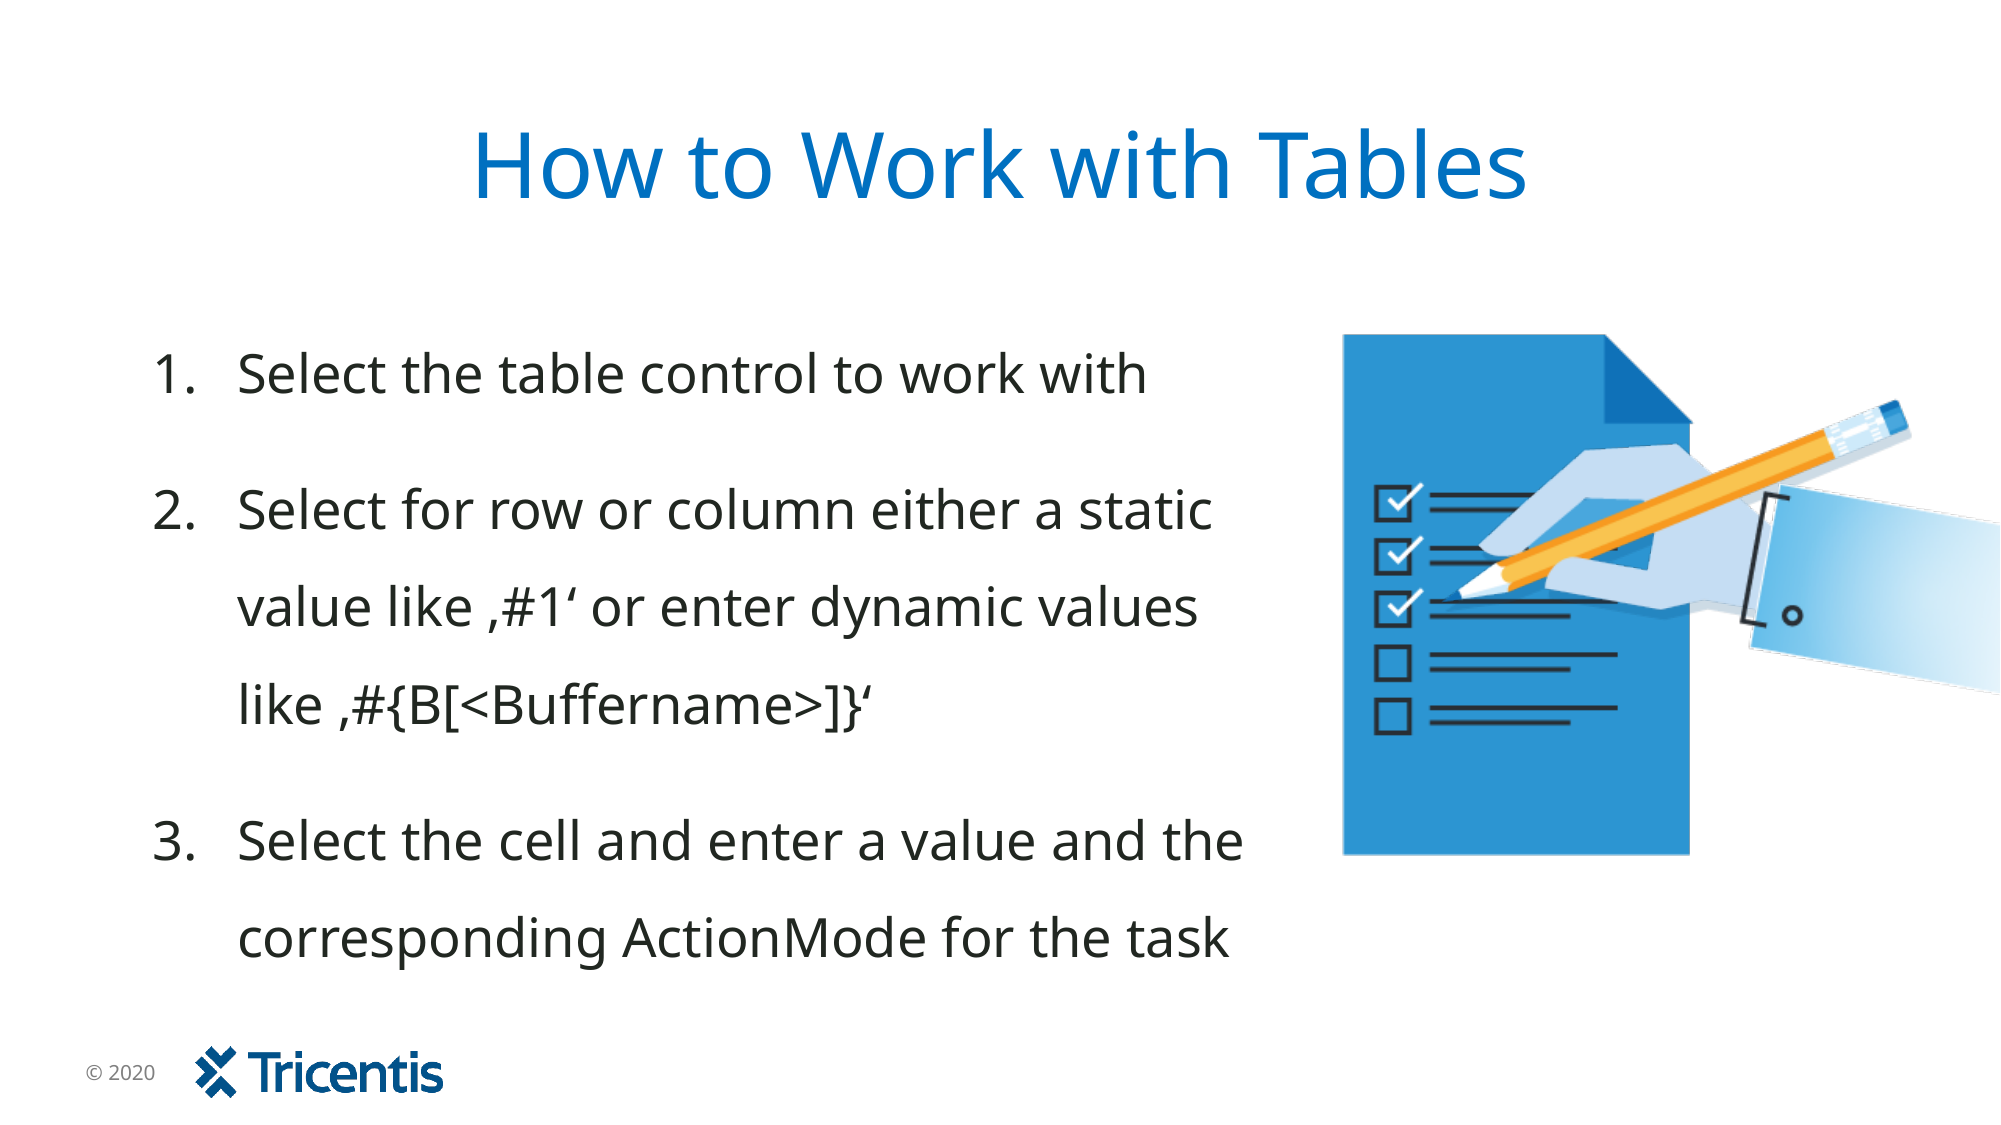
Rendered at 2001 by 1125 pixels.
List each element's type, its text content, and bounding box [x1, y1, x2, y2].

picture [195, 1046, 443, 1098]
text_box Select the table control to work with Select for row or column either a static value like ‚#1‘ or enter dynamic values like ‚#{B[<Buffername>]}‘ Select the cell and enter a value and the corresponding ActionMode for the task [137, 299, 1276, 1014]
picture [960, 191, 2001, 1122]
title How to Work with Tables [70, 59, 1930, 278]
